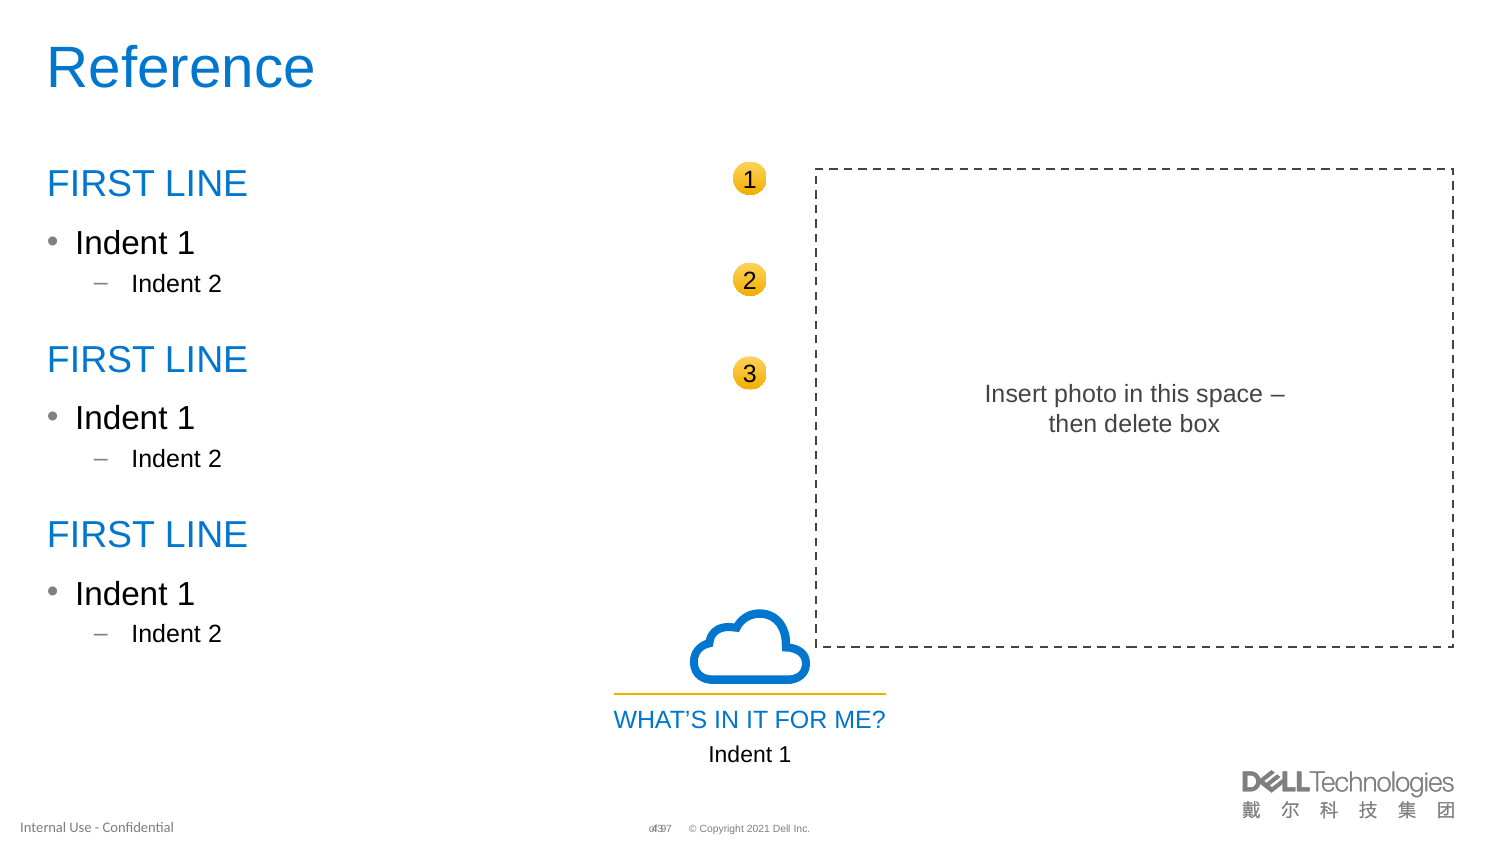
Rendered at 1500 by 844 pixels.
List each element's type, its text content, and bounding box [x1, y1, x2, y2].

text_box 1 [733, 161, 767, 195]
list WHAT’S IN IT FOR ME? Indent 1 [375, 703, 1125, 797]
text_box 3 [733, 356, 767, 390]
picture [1153, 769, 1500, 820]
text_box Insert photo in this space – then delete box [815, 168, 1454, 648]
list FIRST LINE Indent 1 Indent 2 FIRST LINE Indent 1 Indent 2 FIRST LINE Indent 1 Indent 2 [46, 159, 704, 685]
title Reference [46, 37, 1454, 102]
text_box 2 [733, 262, 767, 296]
